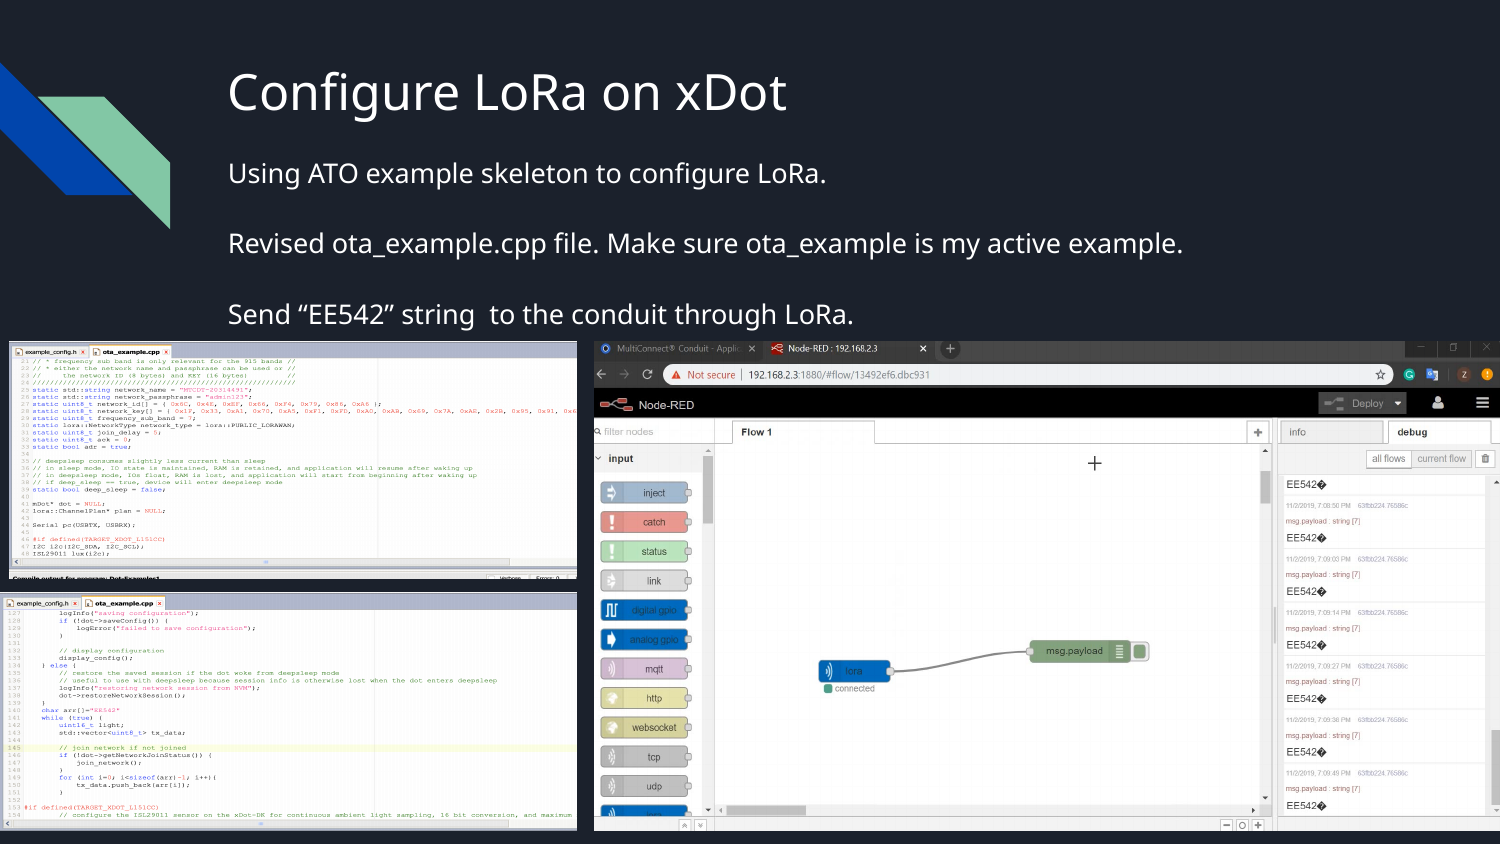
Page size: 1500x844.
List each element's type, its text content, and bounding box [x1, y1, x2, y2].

picture [9, 341, 578, 579]
picture [0, 592, 578, 831]
picture [594, 341, 1500, 831]
title Configure LoRa on xDot [212, 45, 1368, 136]
list Using ATO example skeleton to configure LoRa. Revised ota_example.cpp file. Make sure ota_example is my active example. Send “EE542” string to the conduit through LoRa. [212, 136, 1368, 342]
